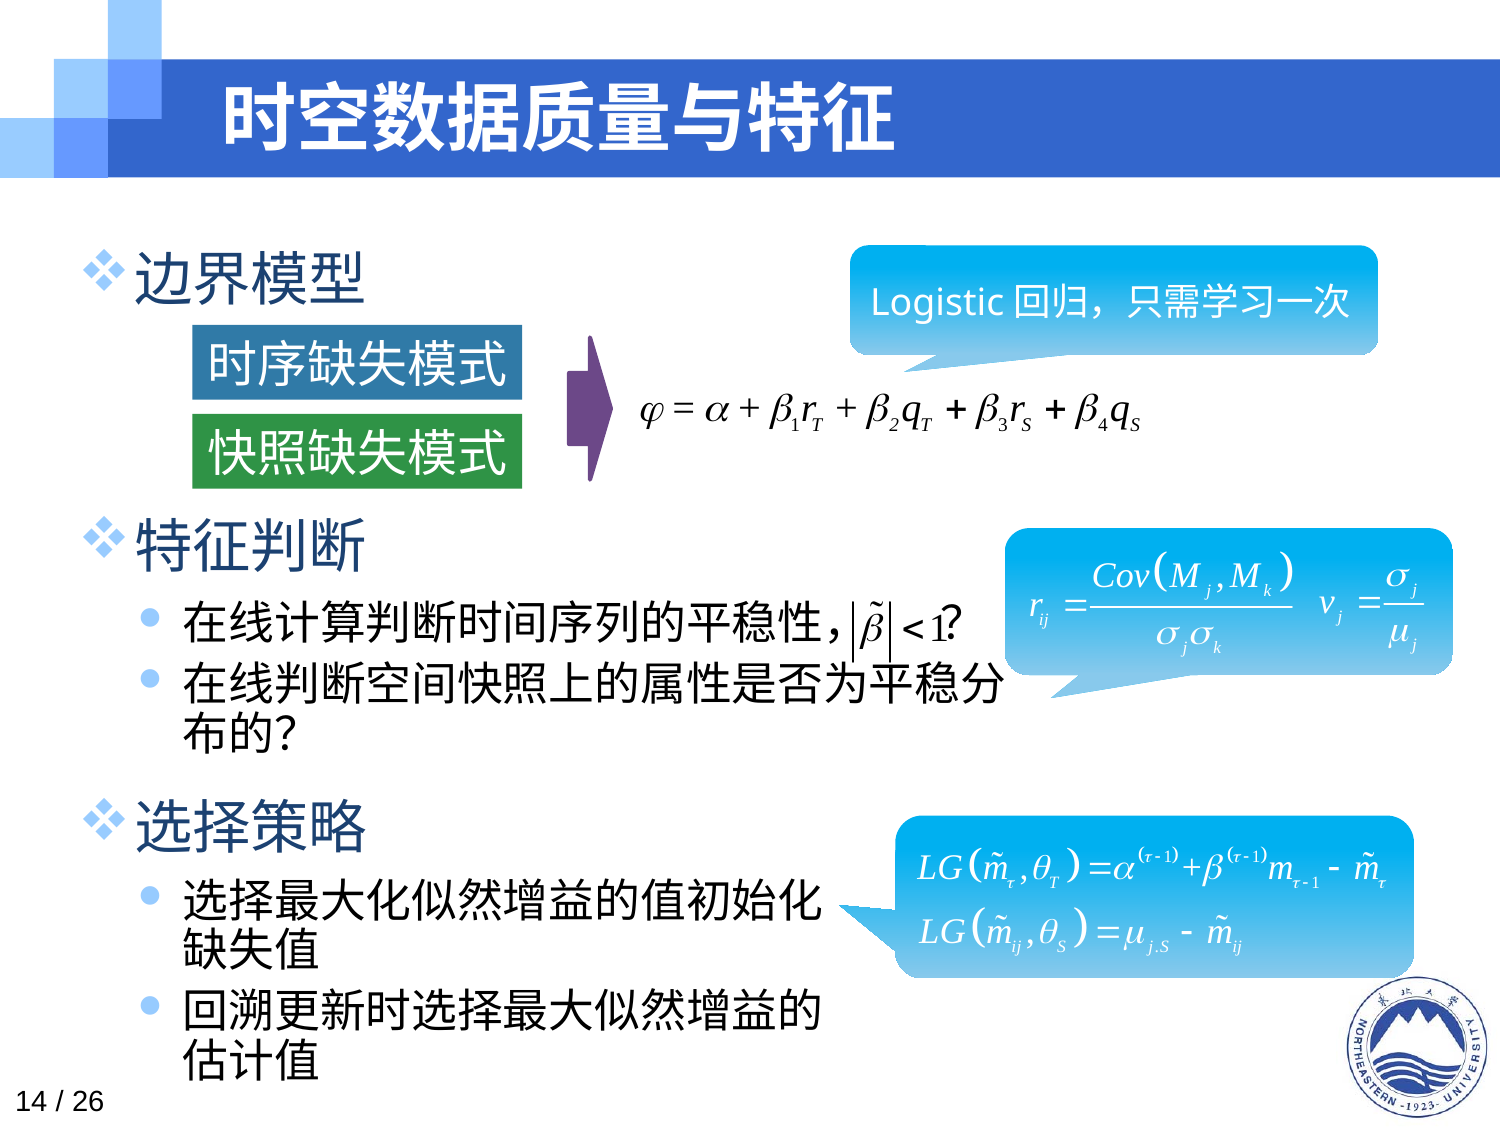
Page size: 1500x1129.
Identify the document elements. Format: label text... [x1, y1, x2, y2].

picture [1335, 963, 1500, 1129]
text_box 选择最大化似然增益的值初始化缺失值 回溯更新时选择最大似然增益的估计值 [63, 870, 879, 1095]
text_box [634, 380, 1151, 442]
slide_number 13 / 26 [0, 1075, 351, 1129]
text_box 在线计算判断时间序列的平稳性， ？ 在线判断空间快照上的属性是否为平稳分布的？ [63, 592, 1024, 768]
list 特征判断 [63, 509, 1401, 589]
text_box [185, 324, 529, 490]
text_box [566, 335, 613, 482]
text_box Logistic回归，只需学习一次 [849, 245, 1379, 372]
title 时空数据质量与特征 [206, 75, 1419, 156]
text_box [845, 595, 955, 669]
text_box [1004, 527, 1454, 676]
text_box [0, 0, 1500, 75]
list 边界模型 [63, 242, 1401, 322]
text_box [895, 815, 1415, 979]
list 选择策略 [63, 790, 1401, 871]
